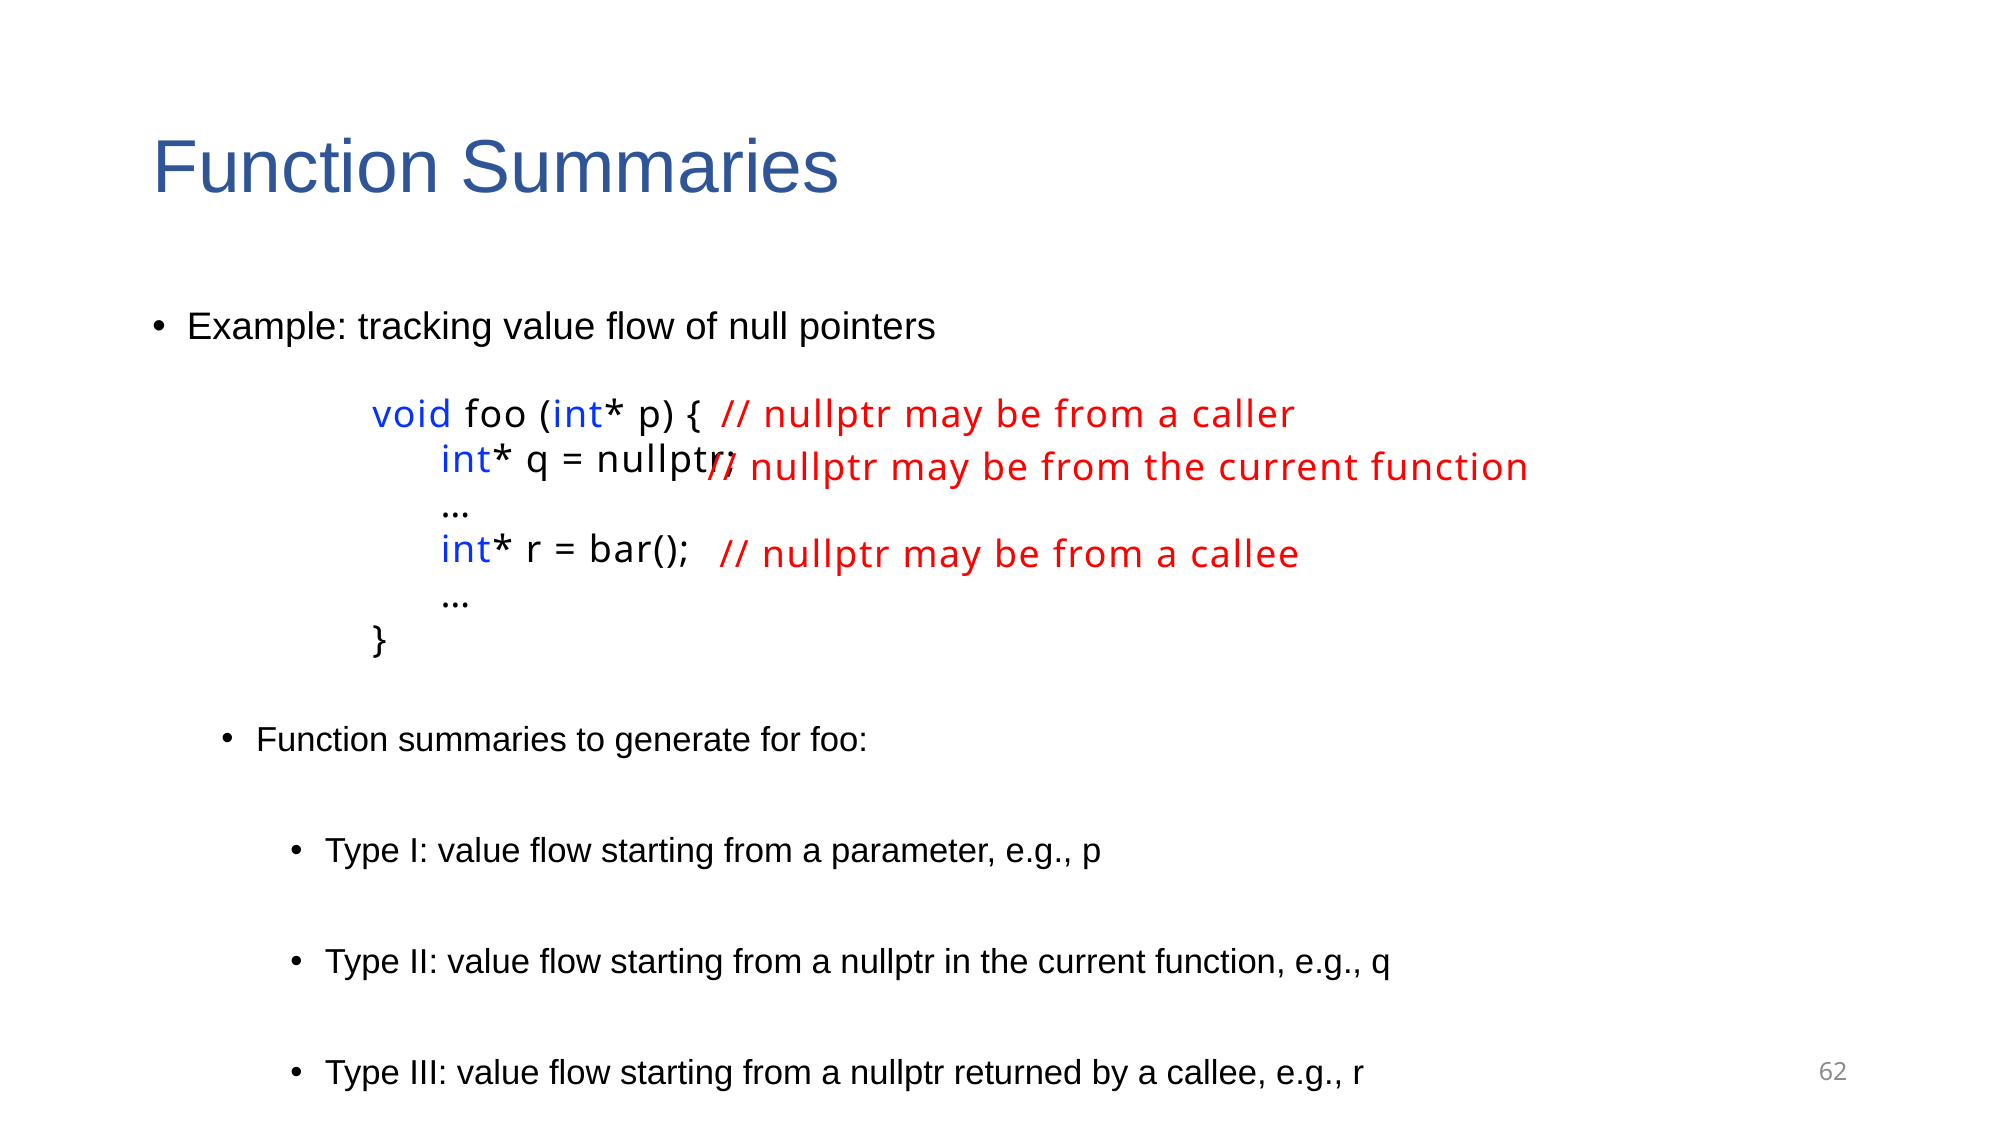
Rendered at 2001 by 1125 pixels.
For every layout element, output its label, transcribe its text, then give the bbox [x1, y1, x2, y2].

text_box void foo (int* p) { int* q = nullptr; … int* r = bar(); … } [357, 382, 751, 668]
title Function Summaries [137, 59, 1863, 278]
text_box // nullptr may be from a caller [706, 382, 1311, 435]
text_box // nullptr may be from the current function [692, 435, 1545, 496]
text_box // nullptr may be from a callee [704, 522, 1316, 583]
slide_number 62 [1412, 1042, 1863, 1103]
list Example: tracking value flow of null pointers Function summaries to generate for foo: Type I: value flow starting from a parameter, e.g., p Type II: value flow starting from a nullptr in the current function, e.g., q Type III: value flow starting from a nullptr returned by a callee, e.g., r [137, 299, 1863, 1103]
